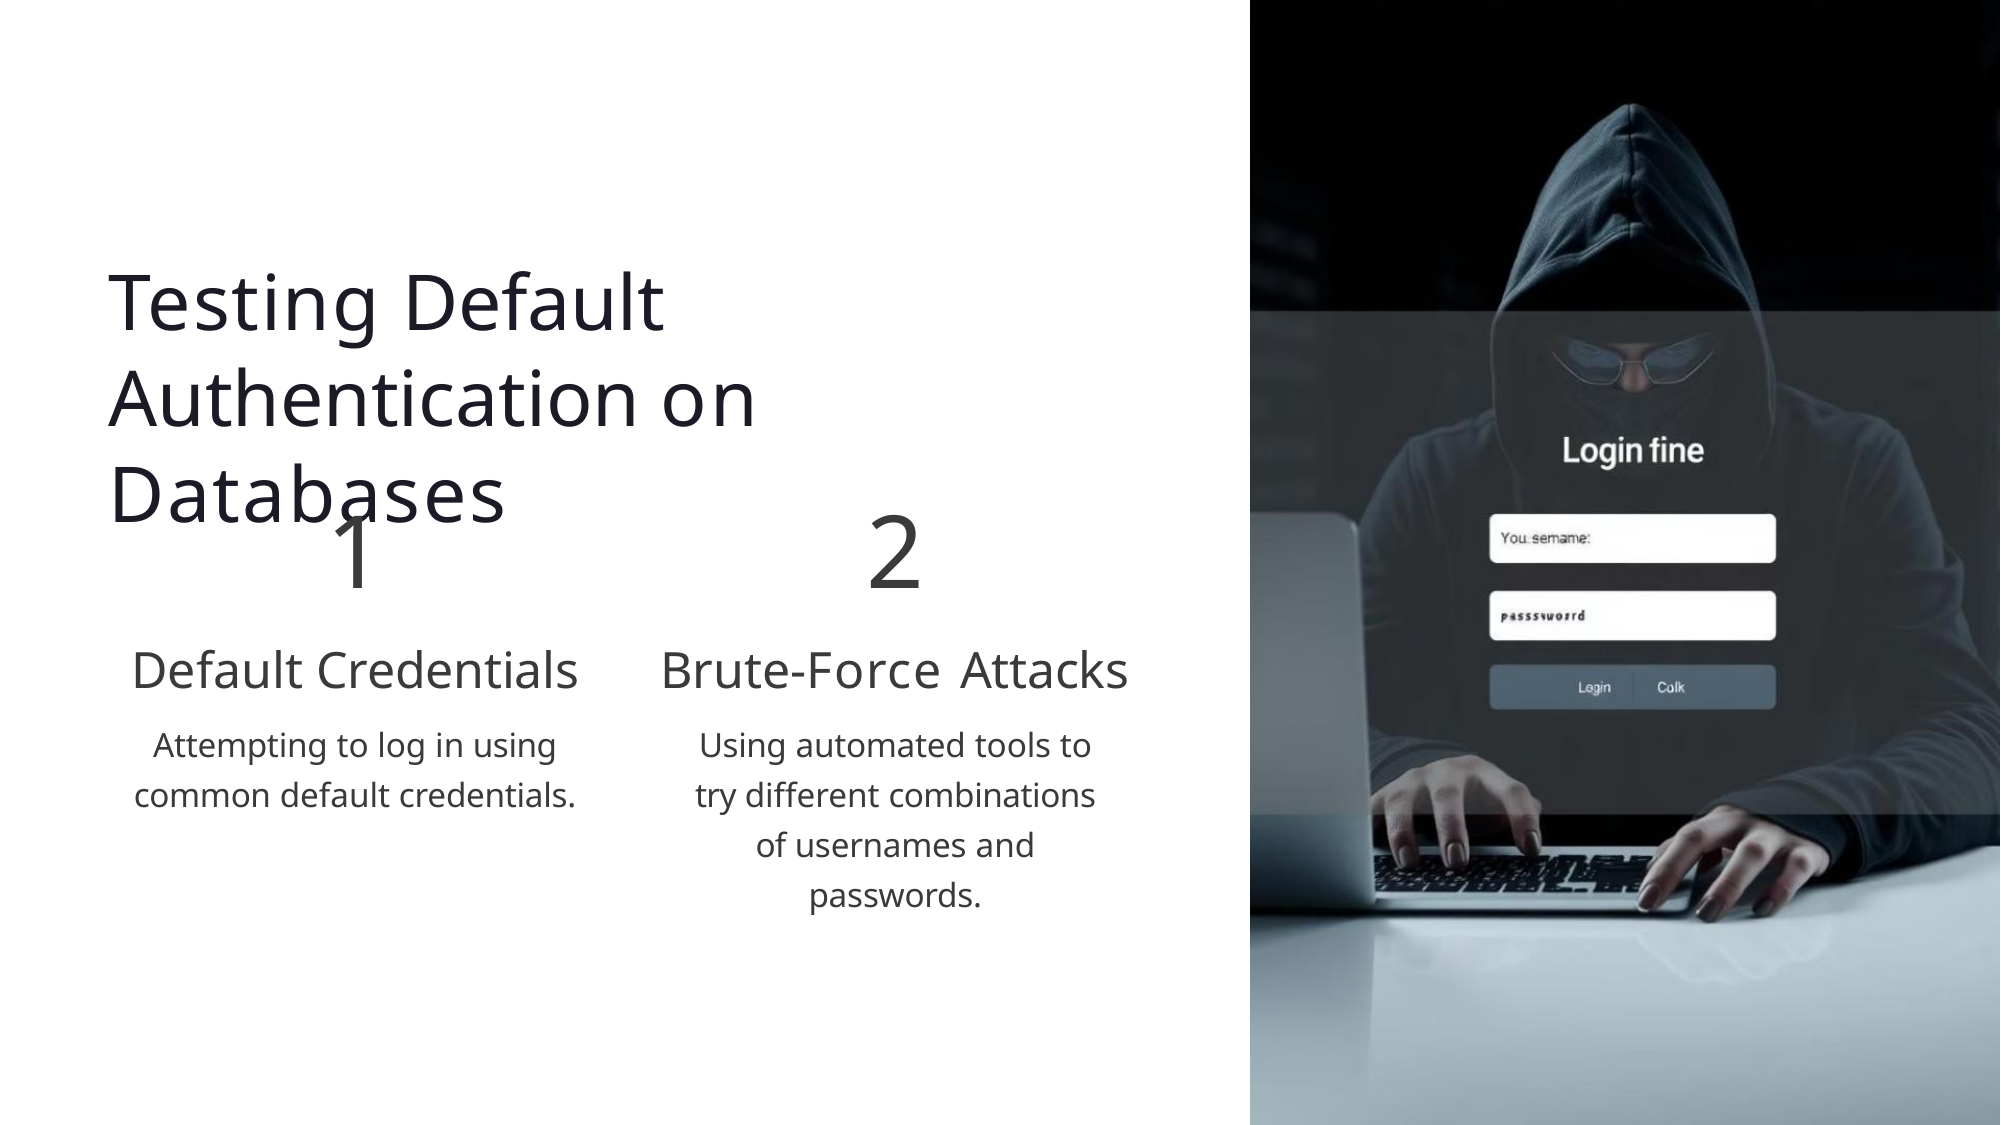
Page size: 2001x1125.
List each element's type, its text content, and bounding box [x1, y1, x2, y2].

title Testing Default Authentication on Databases [106, 248, 1137, 538]
text_box 2 Brute-Force Attacks Using automated tools to try different combinations of usernames and passwords. [659, 423, 1131, 914]
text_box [1249, 0, 2000, 1125]
text_box 1 Default Credentials Attempting to log in using common default credentials. [130, 423, 580, 815]
